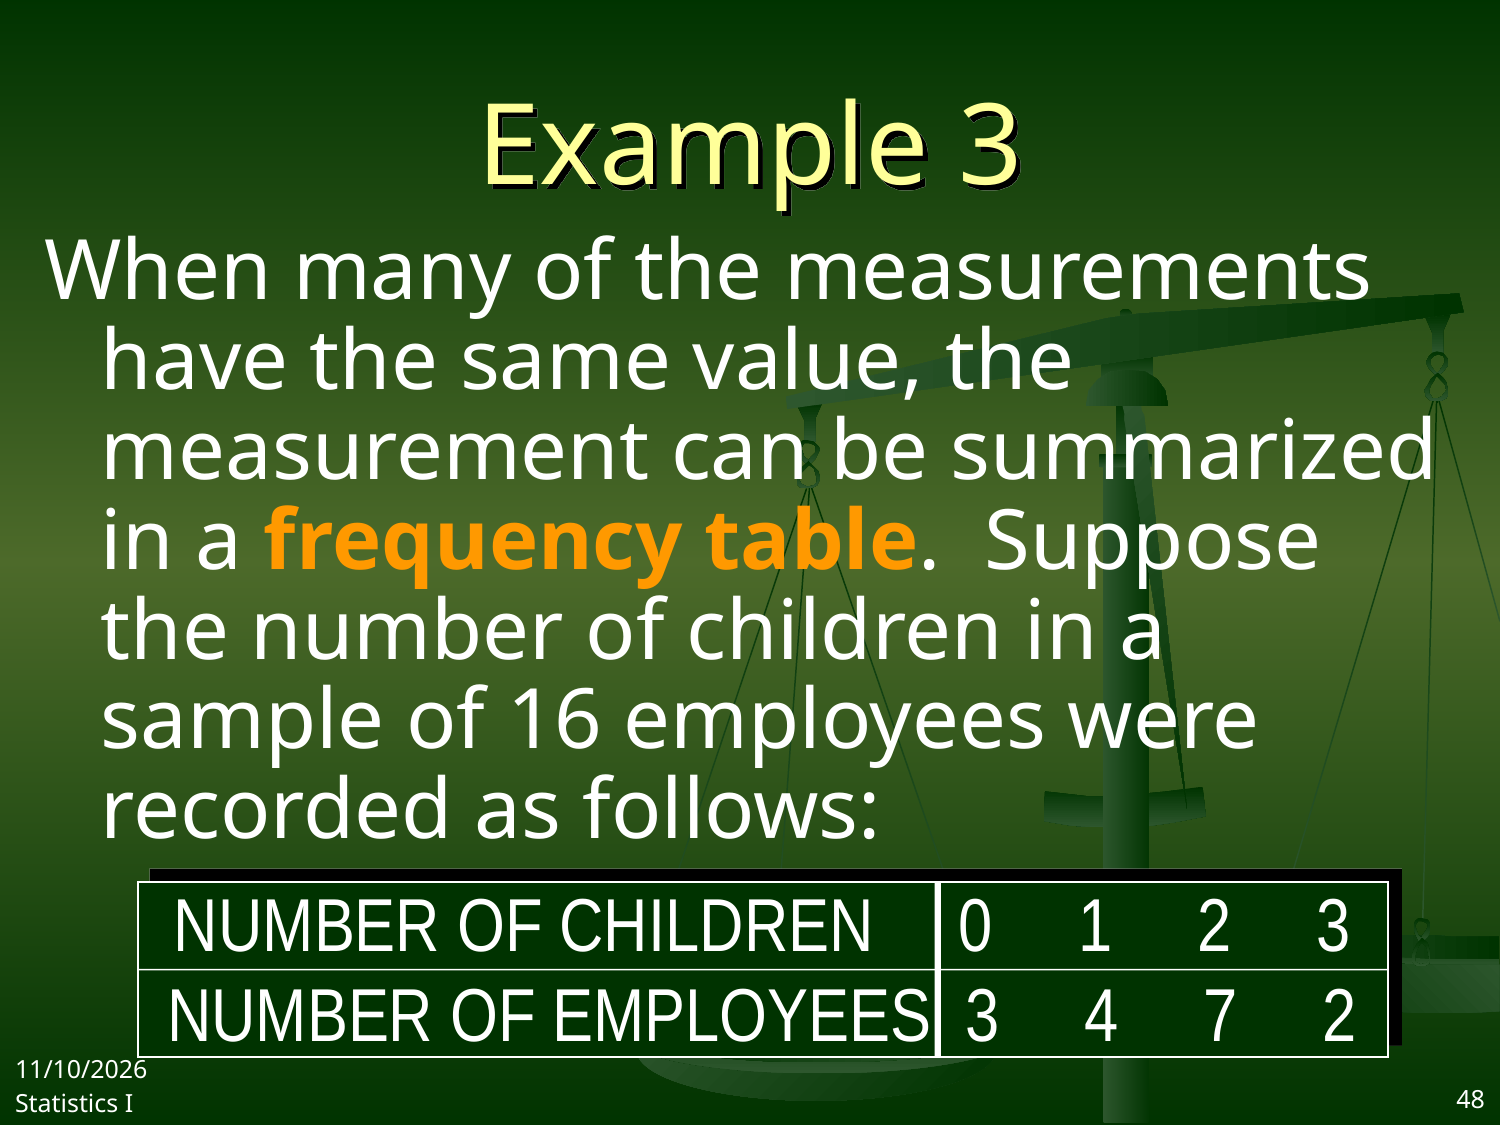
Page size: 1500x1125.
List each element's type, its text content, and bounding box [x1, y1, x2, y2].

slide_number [0, 1049, 351, 1125]
slide_number 48 [1149, 1049, 1500, 1125]
list When many of the measurements have the same value, the measurement can be summarized in a frequency table. Suppose the number of children in a sample of 16 employees were recorded as follows: [29, 219, 1471, 861]
title Example 3 [74, 45, 1426, 219]
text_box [137, 869, 1389, 1066]
